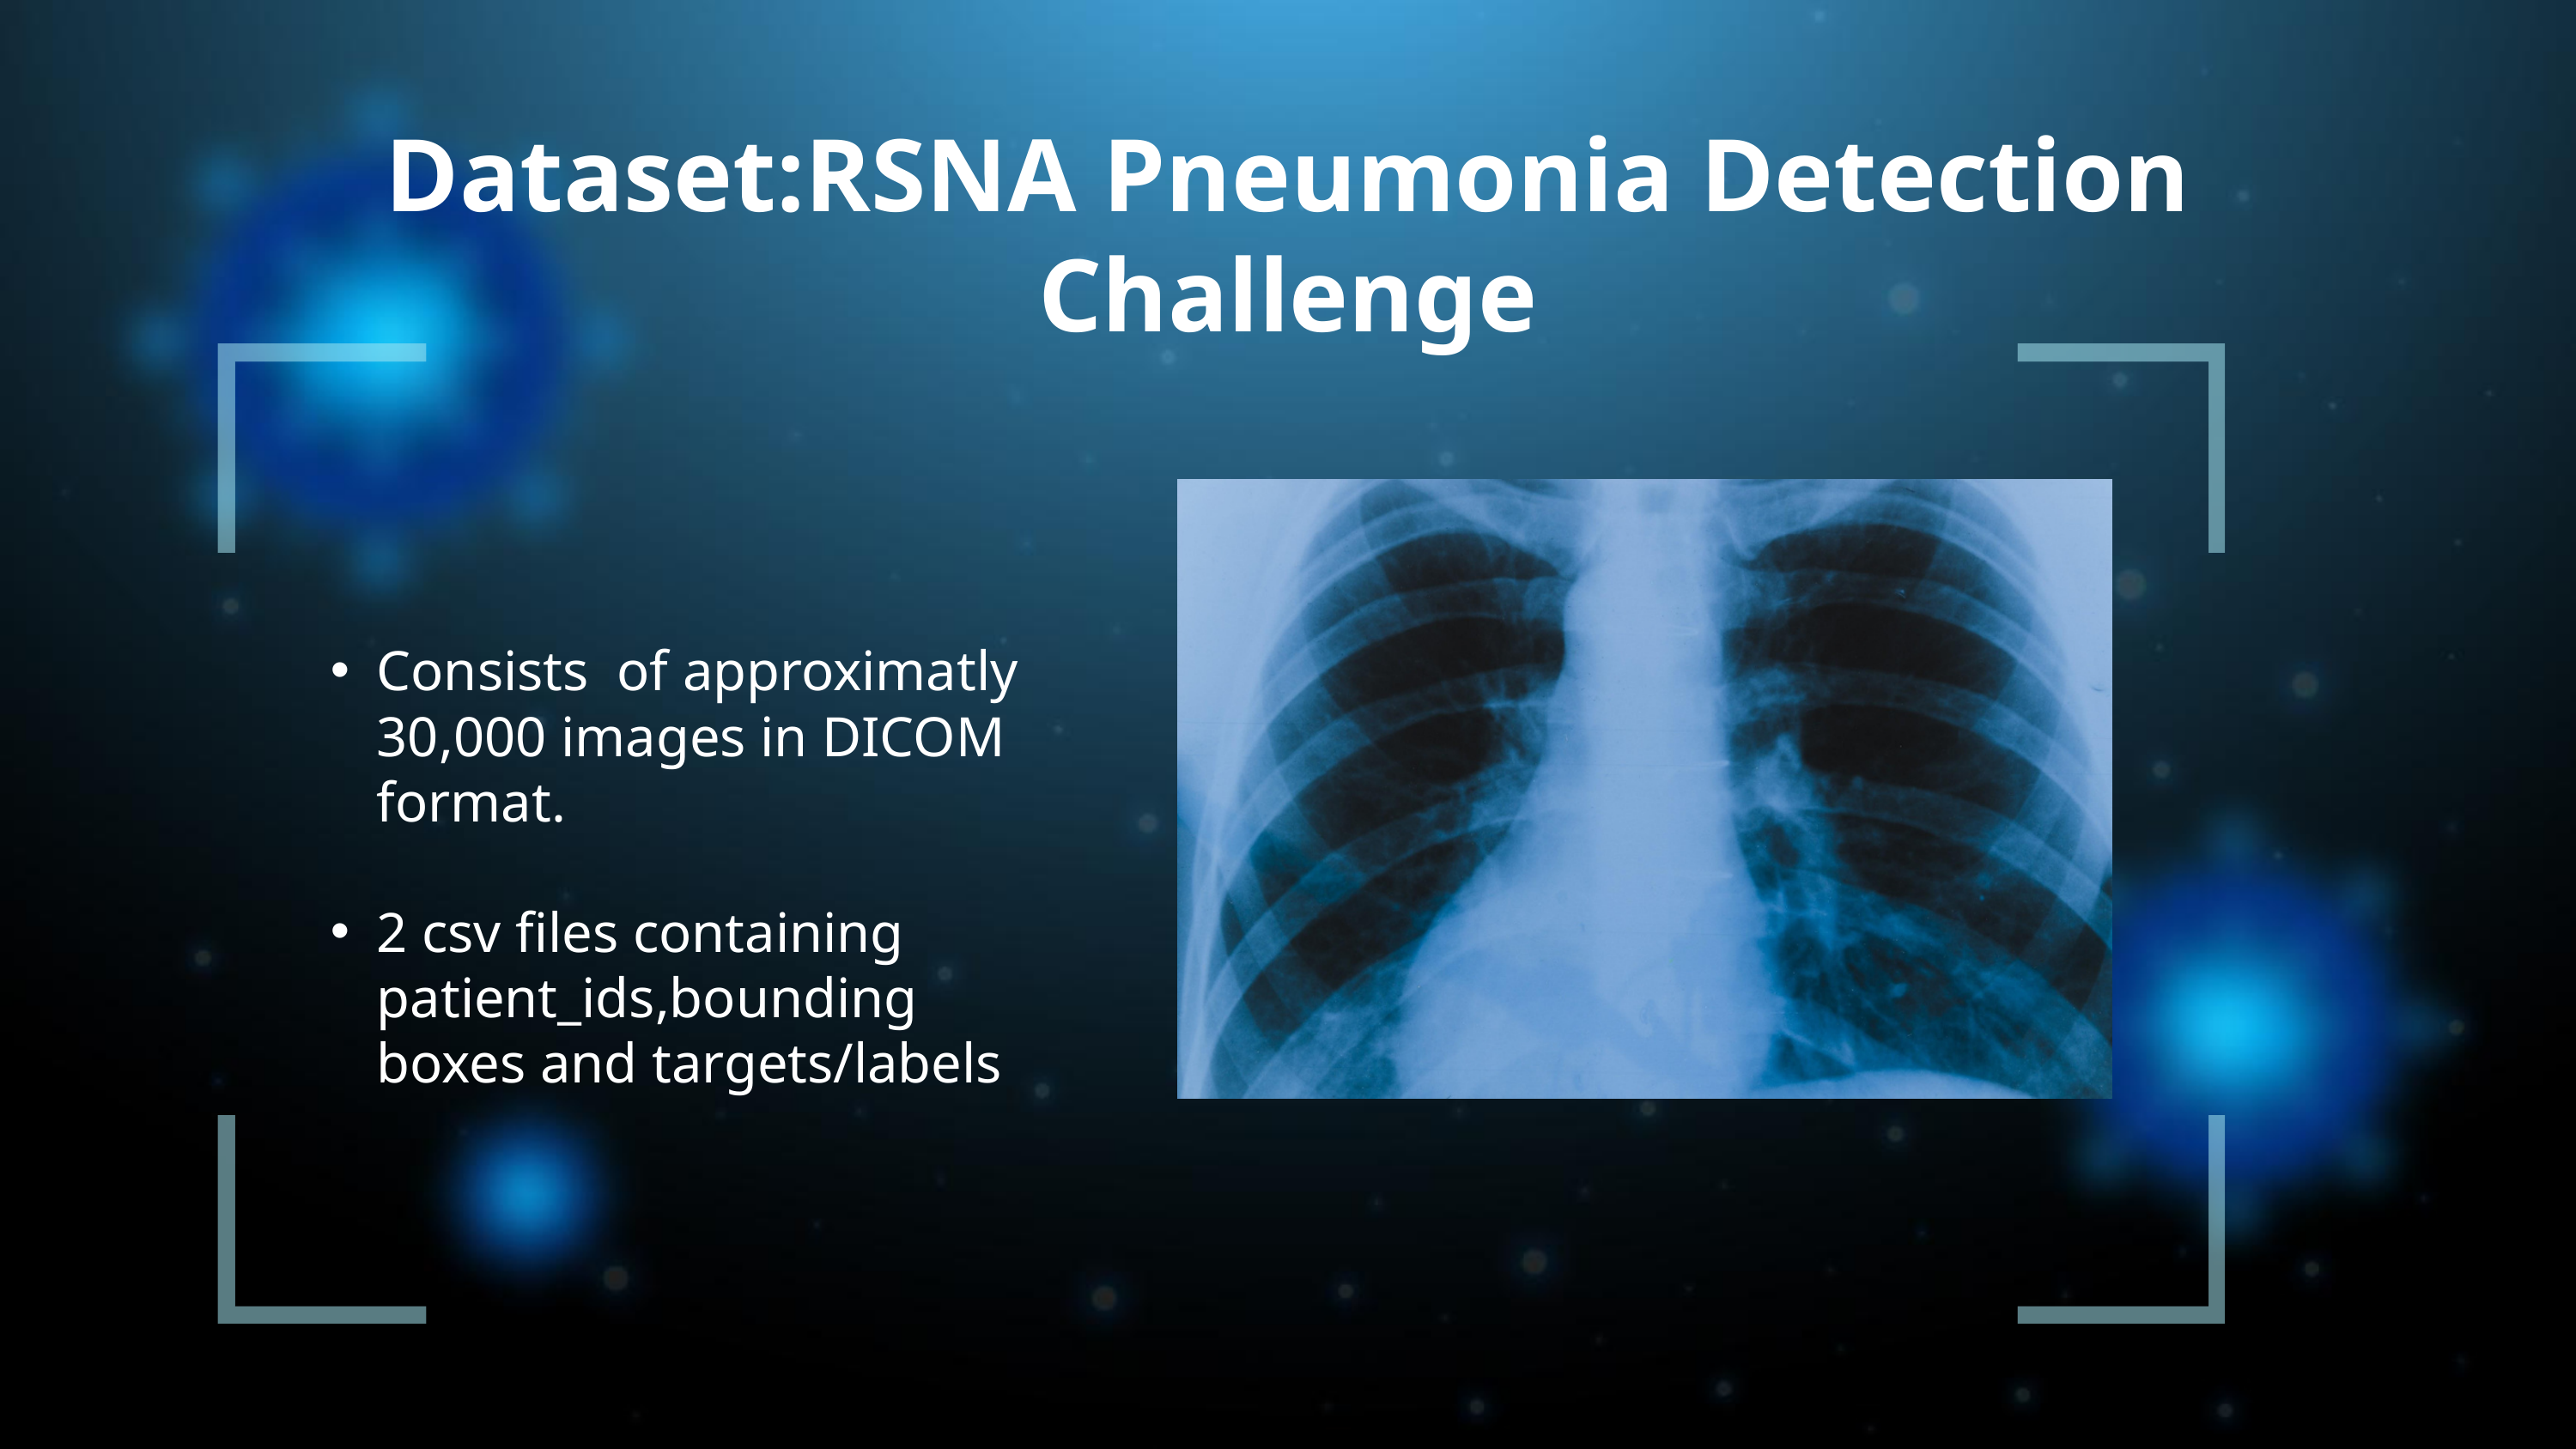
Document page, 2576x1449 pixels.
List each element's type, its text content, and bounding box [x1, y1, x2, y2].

text_box [0, 0, 2576, 1449]
text_box [217, 343, 2226, 1324]
text_box Consists of approximatly 30,000 images in DICOM format. 2 csv files containing patient_ids,bounding boxes and targets/labels [284, 636, 1060, 1094]
text_box Dataset:RSNA Pneumonia Detection Challenge [217, 111, 2359, 352]
